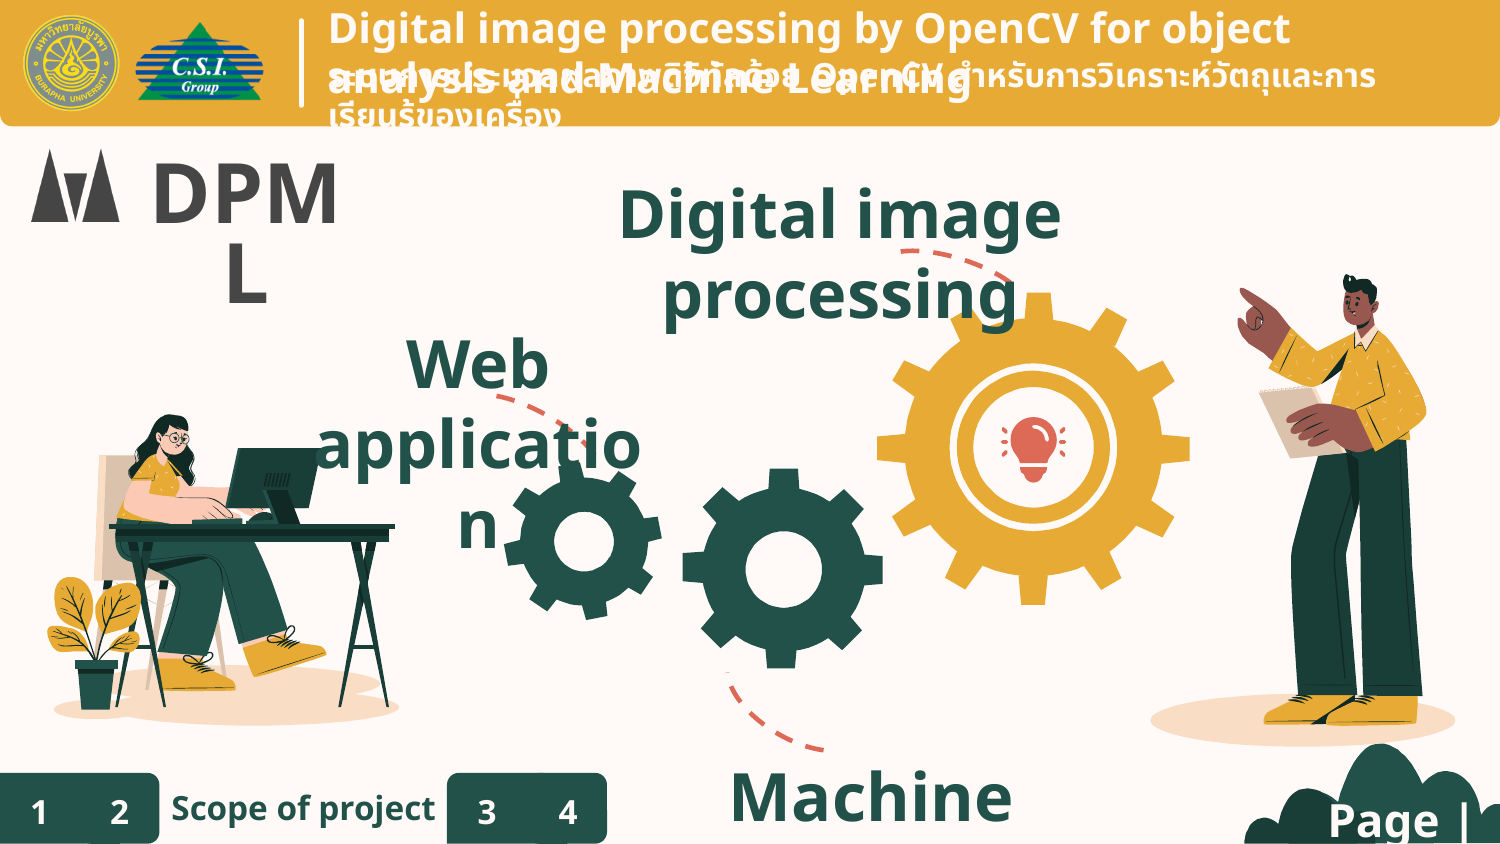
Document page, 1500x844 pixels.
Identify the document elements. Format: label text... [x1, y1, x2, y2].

text_box [727, 677, 820, 747]
text_box [525, 770, 610, 844]
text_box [47, 414, 400, 726]
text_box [1150, 273, 1456, 747]
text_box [682, 468, 883, 669]
text_box Digital image processing [567, 164, 1114, 250]
text_box 1 [7, 779, 72, 844]
text_box [0, 0, 1500, 129]
text_box Machine Learning [667, 747, 1075, 832]
picture [18, 10, 124, 116]
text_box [1000, 416, 1067, 483]
text_box ระบบการประมวลผลภาพดิจิทัลด้วย OpenCV สำหรับการวิเคราะห์วัตถุและการเรียนรู้ของเครื่อง [312, 63, 1454, 126]
text_box Digital image processing by OpenCV for object analysis and Machine Learning [312, 20, 1482, 83]
picture [133, 20, 267, 102]
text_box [876, 292, 1145, 606]
text_box [77, 770, 159, 844]
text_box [504, 462, 662, 620]
text_box 3 [454, 779, 520, 844]
text_box 2 [87, 779, 152, 844]
text_box [887, 250, 1011, 283]
text_box Scope of project [156, 774, 452, 840]
picture [30, 147, 122, 228]
text_box [500, 399, 599, 461]
text_box Web application [279, 314, 678, 399]
text_box DPML [116, 129, 376, 228]
text_box 4 [535, 779, 601, 844]
text_box [446, 772, 531, 844]
text_box [0, 772, 83, 844]
